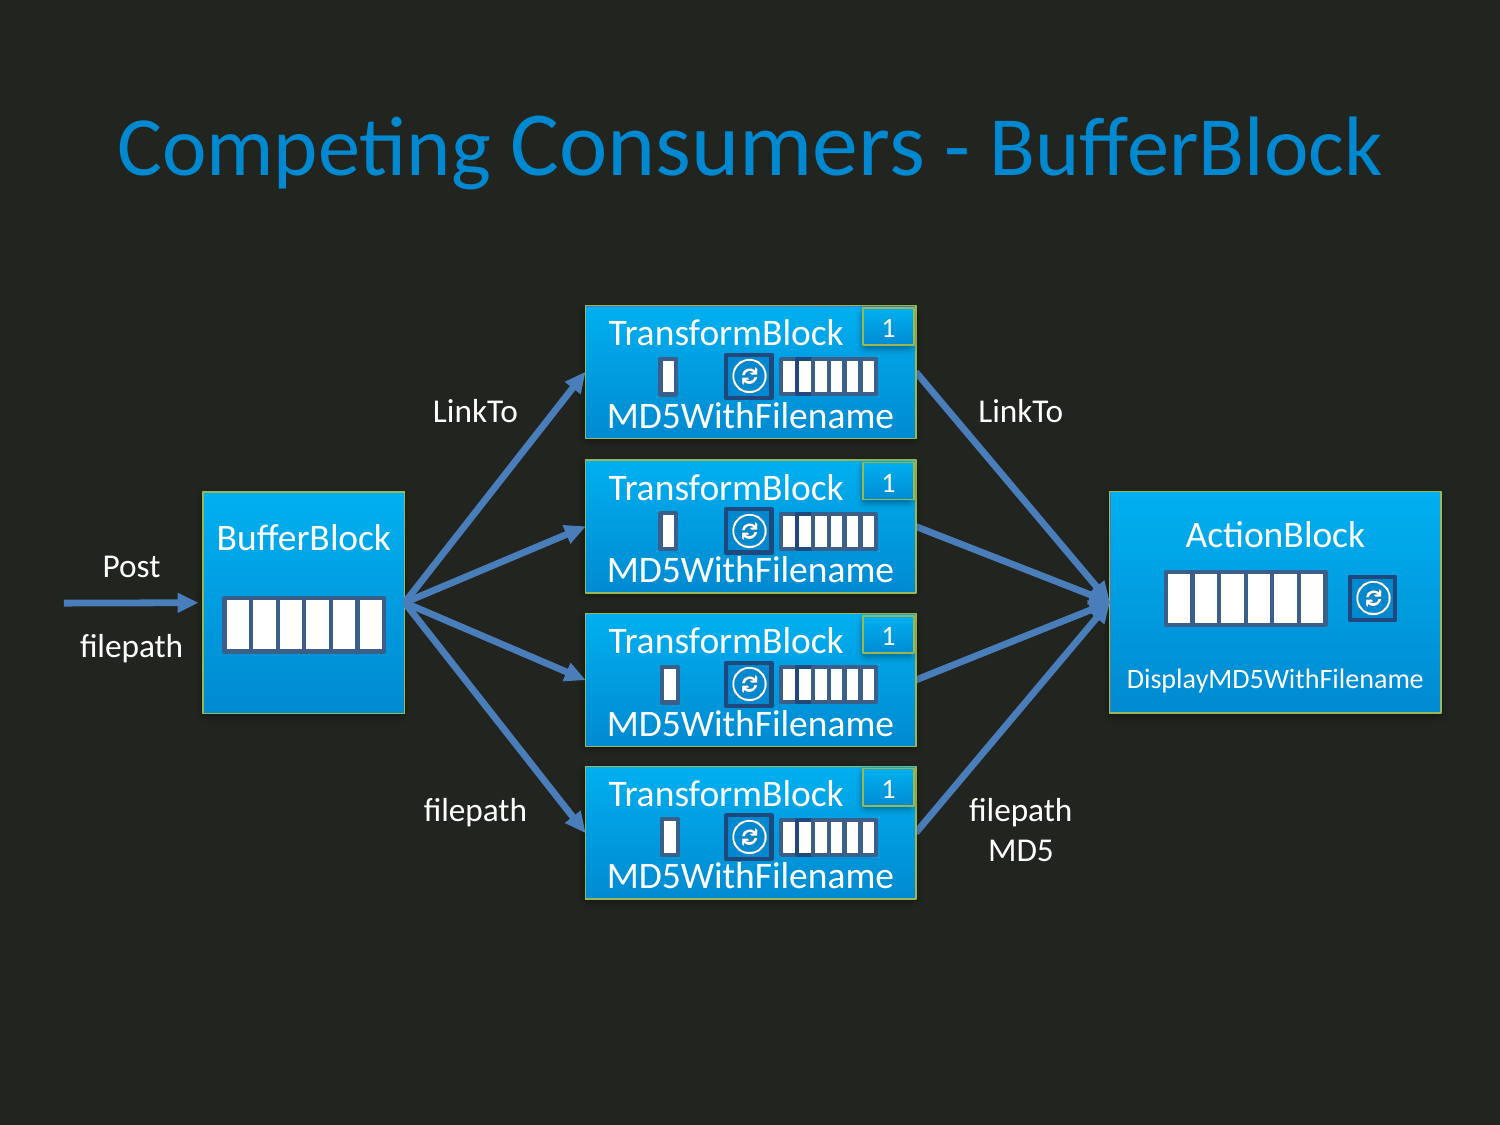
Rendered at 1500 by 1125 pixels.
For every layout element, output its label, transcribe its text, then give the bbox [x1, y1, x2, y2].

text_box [404, 305, 917, 900]
title Competing Consumers - BufferBlock [75, 45, 1425, 233]
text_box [63, 491, 399, 714]
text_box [921, 371, 1442, 883]
